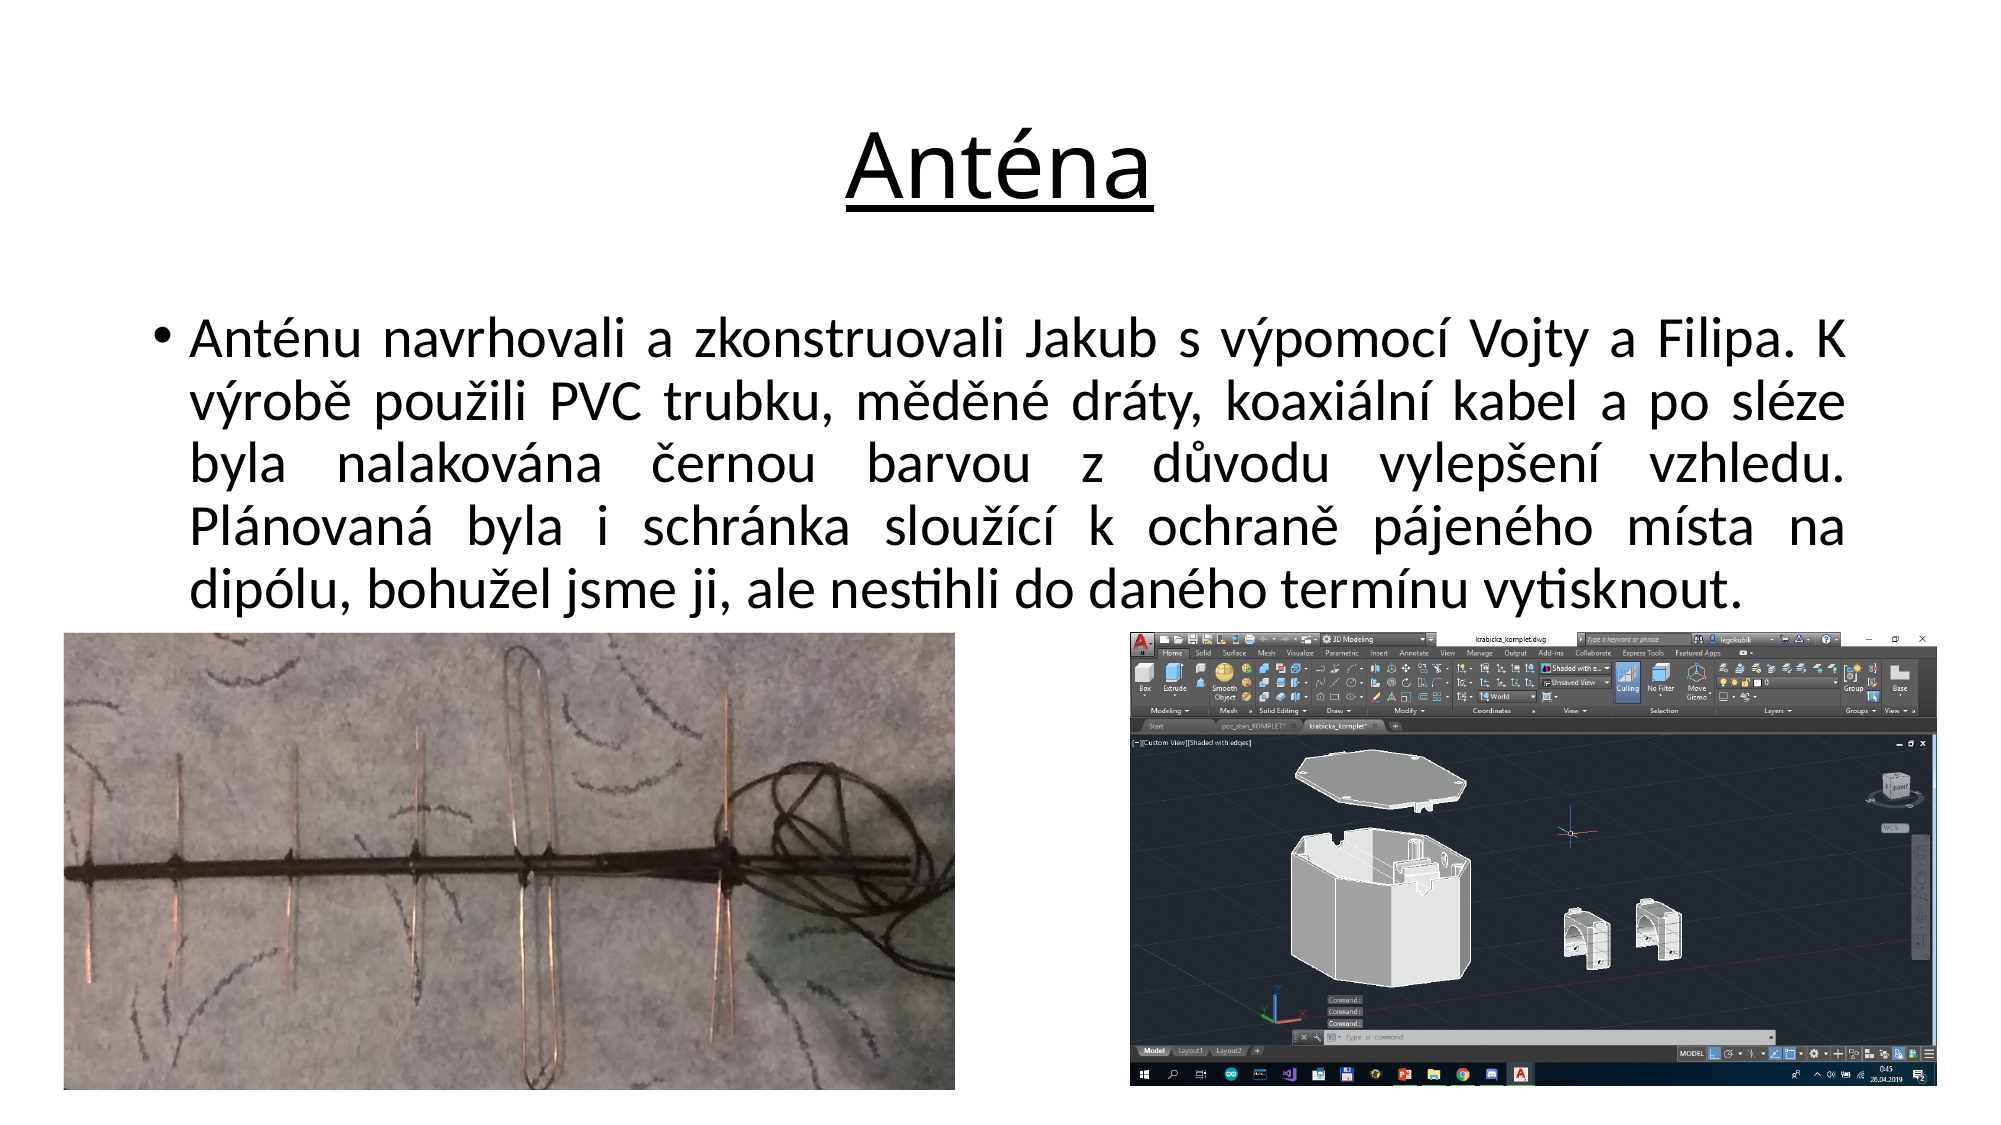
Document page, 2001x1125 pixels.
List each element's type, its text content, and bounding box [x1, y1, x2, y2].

picture [65, 415, 954, 1125]
picture [1130, 632, 1937, 1086]
list Anténu navrhovali a zkonstruovali Jakub s výpomocí Vojty a Filipa. K výrobě použili PVC trubku, měděné dráty, koaxiální kabel a po sléze byla nalakována černou barvou z důvodu vylepšení vzhledu. Plánovaná byla i schránka sloužící k ochraně pájeného místa na dipólu, bohužel jsme ji, ale nestihli do daného termínu vytisknout. [137, 299, 1863, 1014]
title Anténa [137, 59, 1863, 278]
